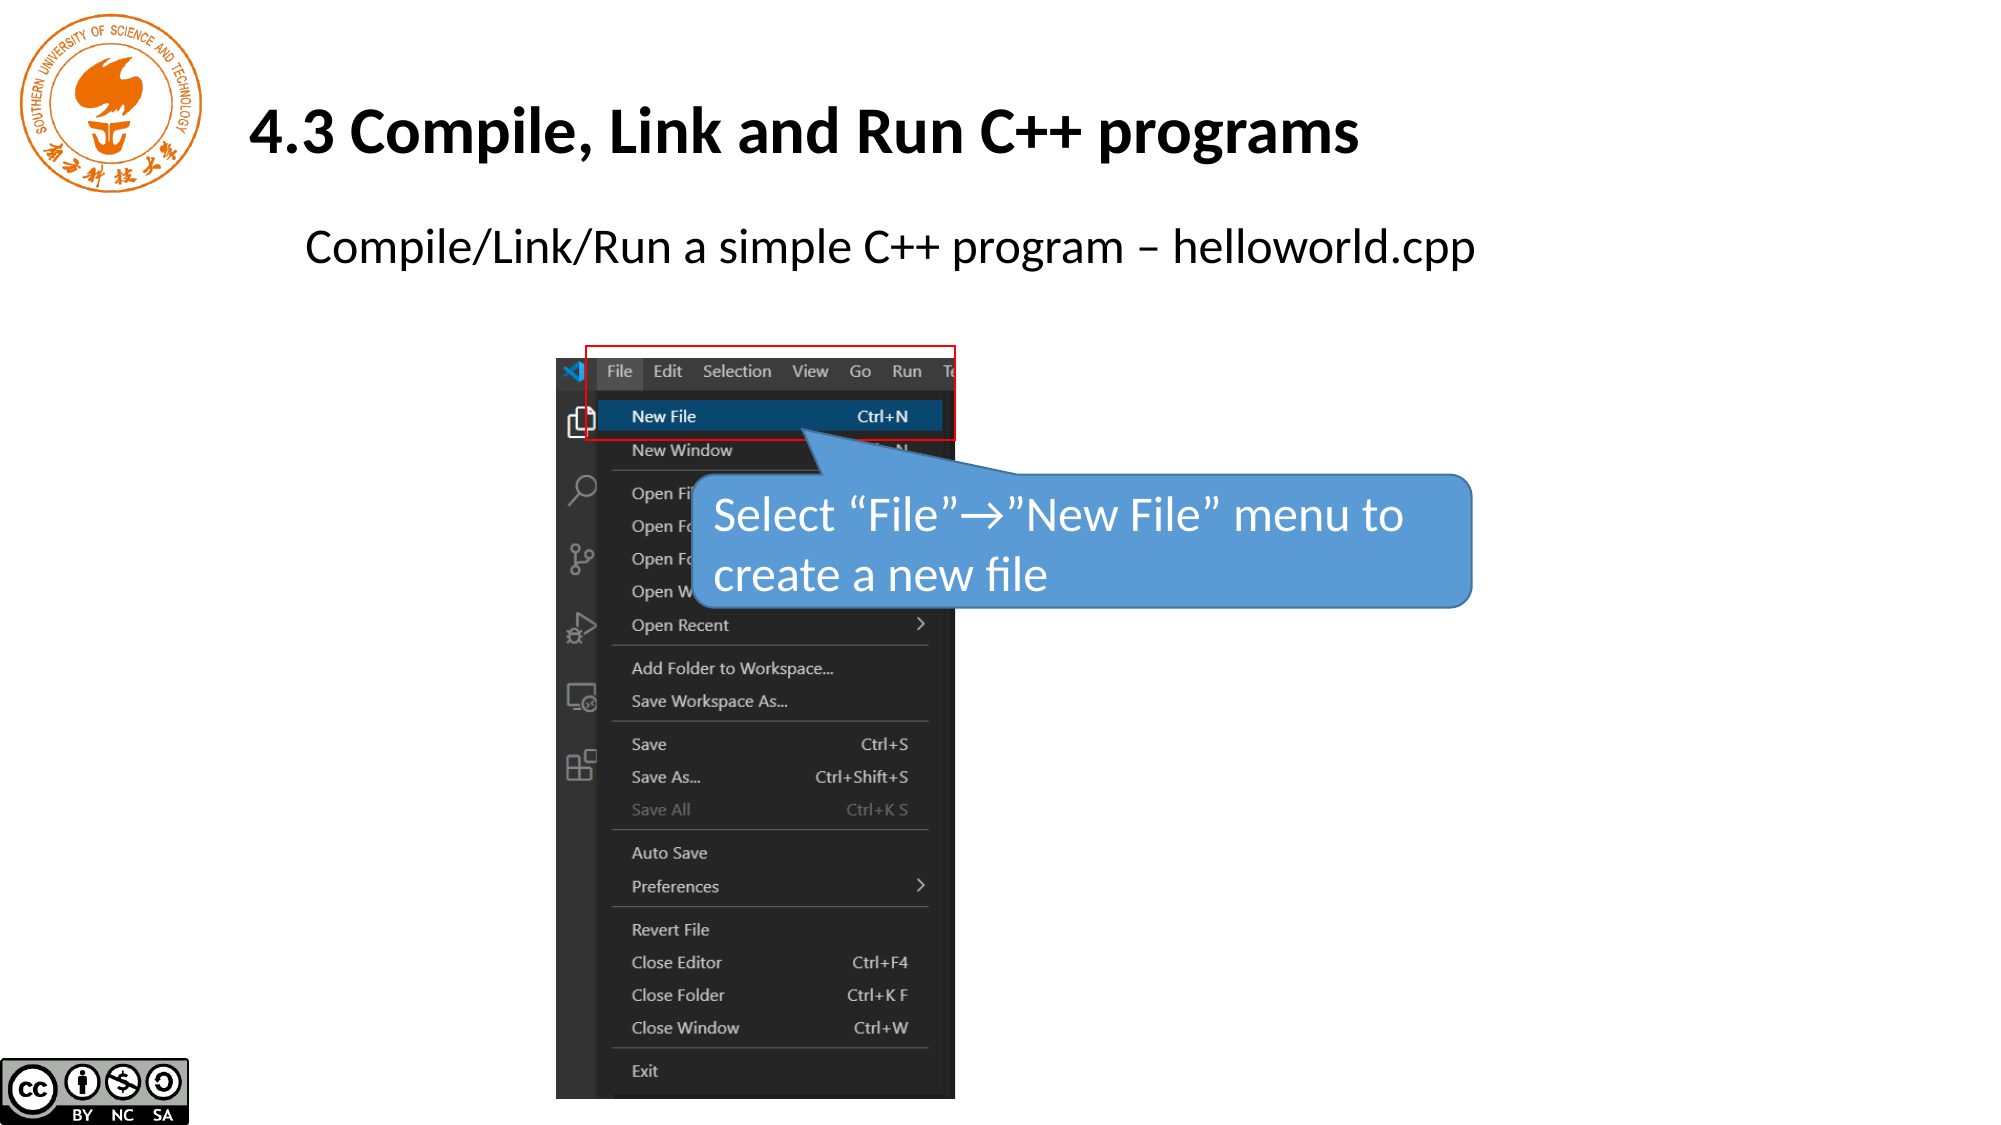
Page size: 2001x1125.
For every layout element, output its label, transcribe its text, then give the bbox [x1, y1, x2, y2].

text_box 4.3 Compile, Link and Run C++ programs [234, 79, 1392, 175]
picture [0, 1058, 189, 1125]
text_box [556, 358, 956, 1099]
text_box Compile/Link/Run a simple C++ program – helloworld.cpp [290, 205, 1492, 281]
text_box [585, 345, 1472, 608]
picture [18, 11, 202, 194]
